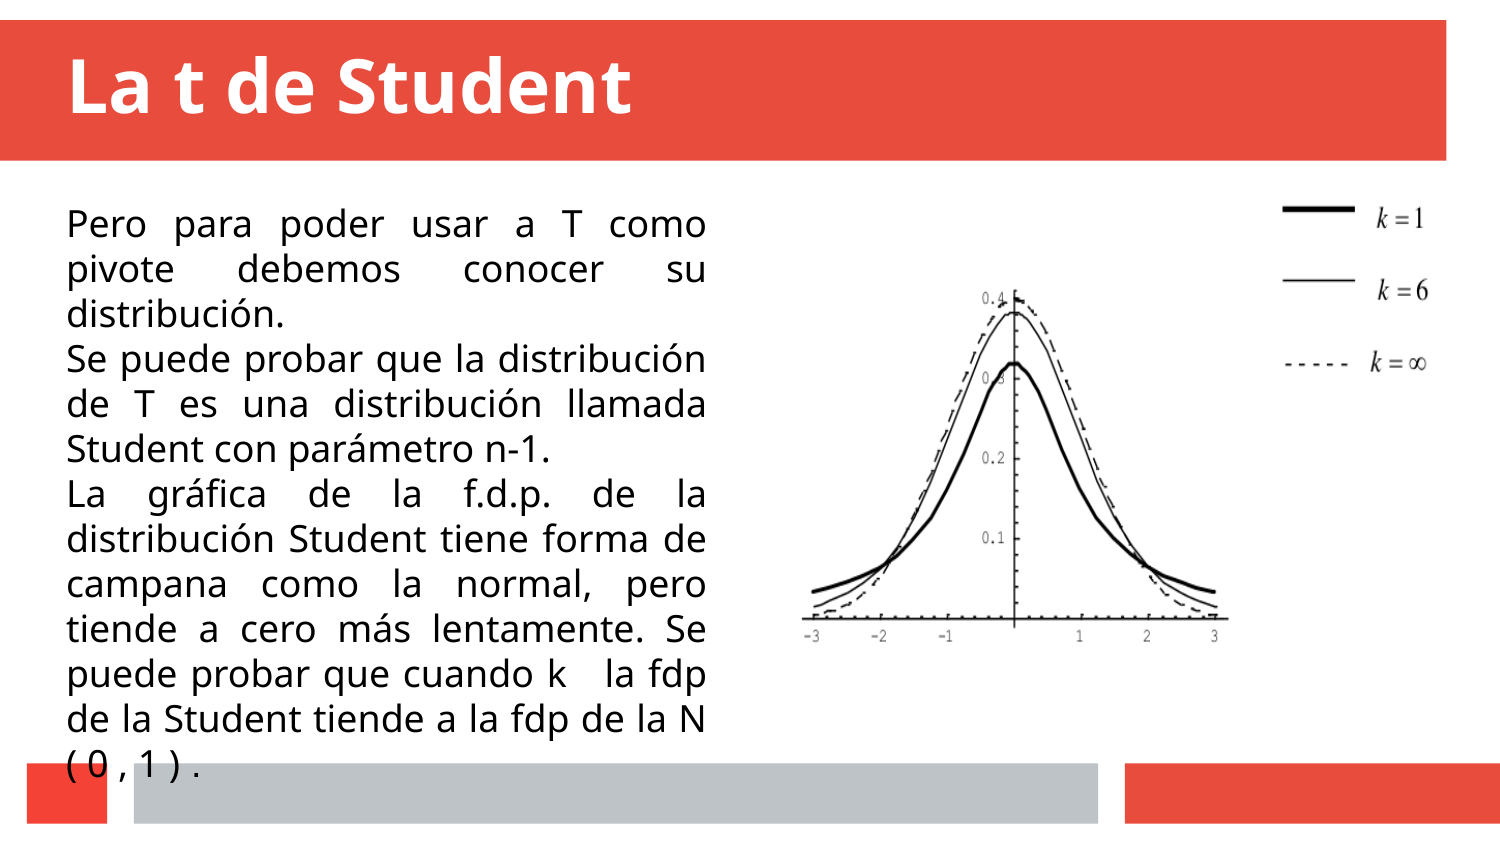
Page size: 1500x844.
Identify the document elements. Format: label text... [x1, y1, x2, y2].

list Pero para poder usar a T como pivote debemos conocer su distribución. Se puede probar que la distribución de T es una distribución llamada Student con parámetro n-1. La gráfica de la f.d.p. de la distribución Student tiene forma de campana como la normal, pero tiende a cero más lentamente. Se puede probar que cuando k la fdp de la Student tiende a la fdp de la N ( 0 , 1 ) . [53, 188, 721, 711]
picture [799, 205, 1467, 746]
title La t de Student [53, 40, 1447, 141]
